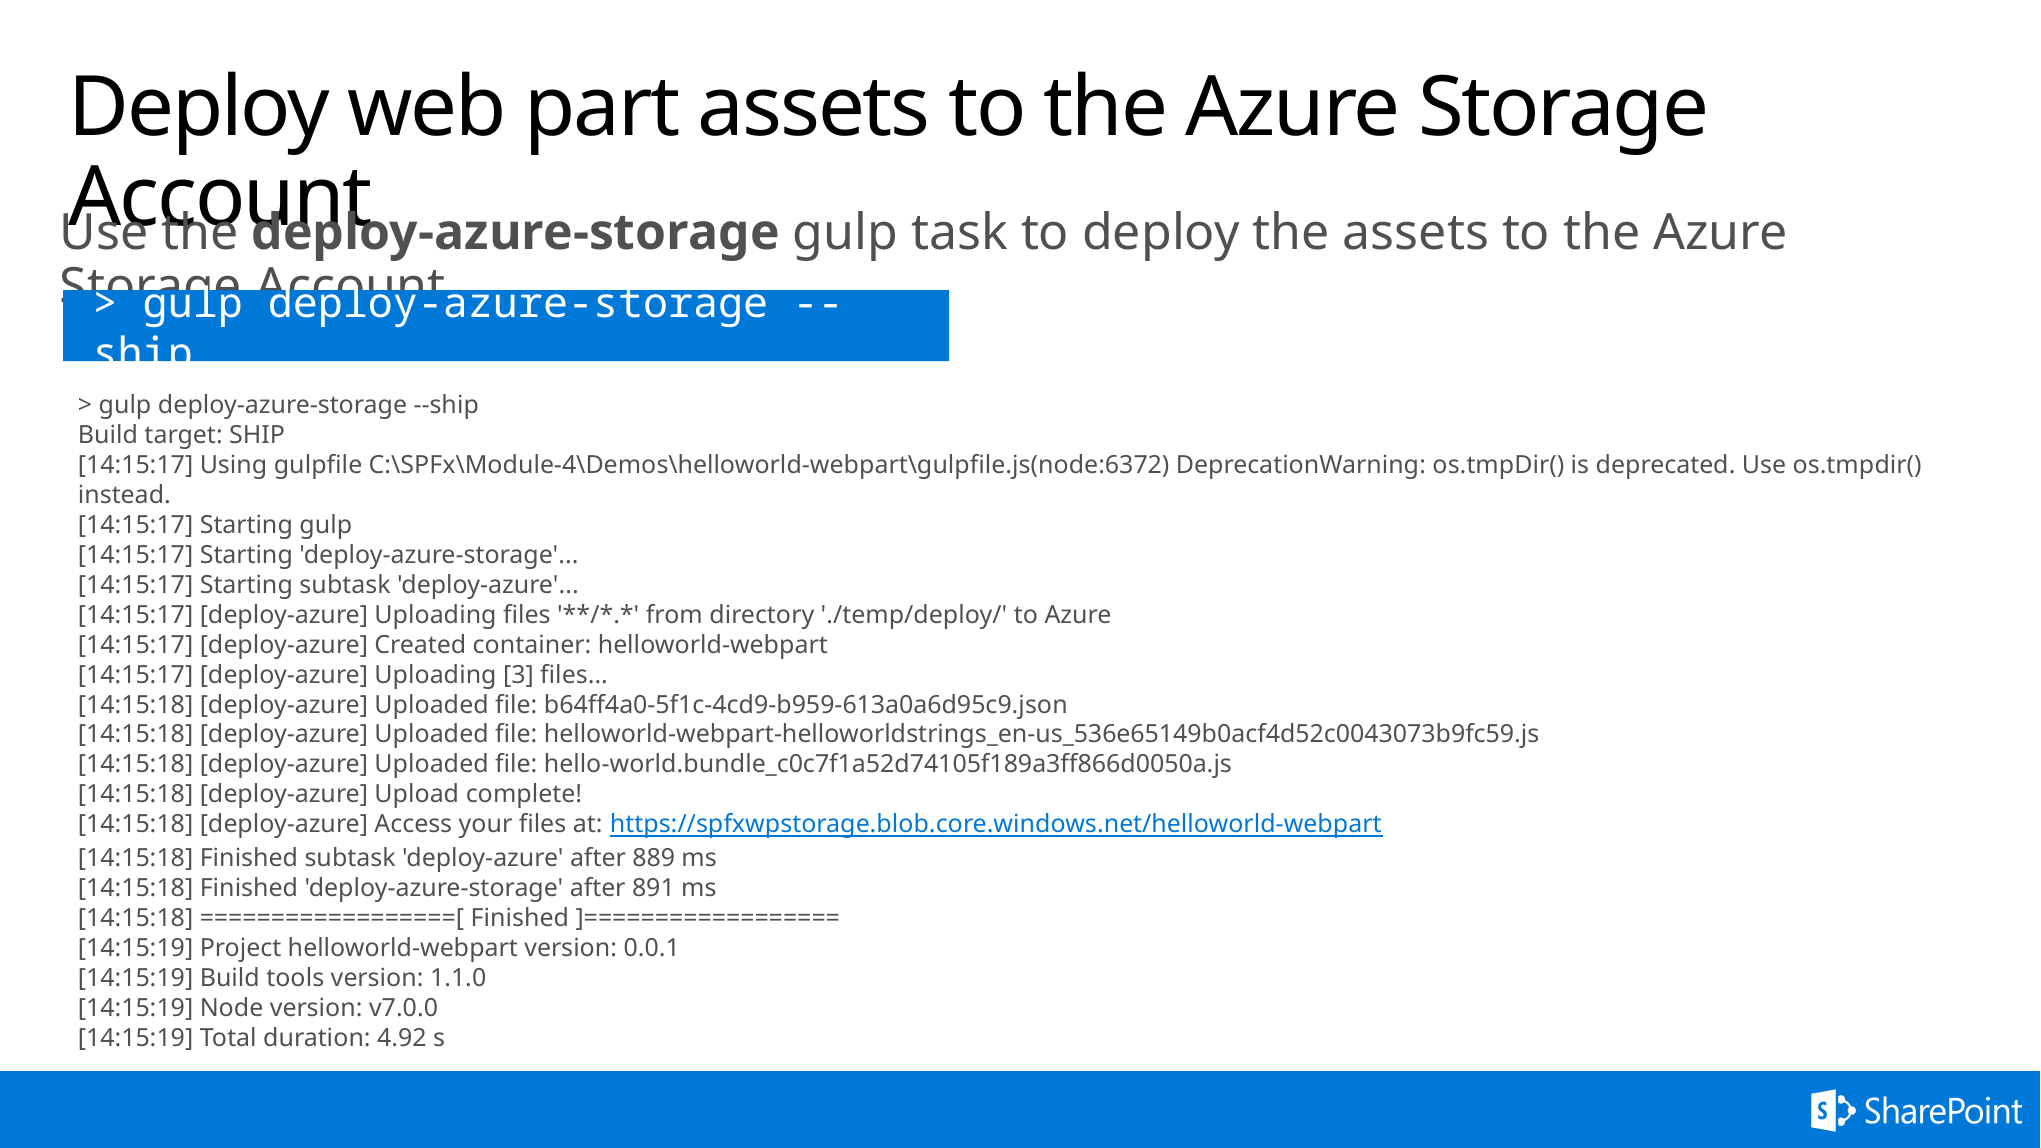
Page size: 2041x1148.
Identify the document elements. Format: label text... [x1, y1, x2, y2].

text_box > gulp deploy-azure-storage --ship [62, 289, 950, 362]
text_box Use the deploy-azure-storage gulp task to deploy the assets to the Azure Storage Account [45, 198, 1995, 1033]
title Deploy web part assets to the Azure Storage Account [45, 48, 1996, 199]
picture [1793, 1071, 2040, 1148]
text_box > gulp deploy-azure-storage --ship Build target: SHIP [14:15:17] Using gulpfile C:\SPFx\Module-4\Demos\helloworld-webpart\gulpfile.js(node:6372) DeprecationWarning: os.tmpDir() is deprecated. Use os.tmpdir() instead. [14:15:17] Starting gulp [14:15:17] Starting 'deploy-azure-storage'... [14:15:17] Starting subtask 'deploy-azure'... [14:15:17] [deploy-azure] Uploading files '**/*.*' from directory './temp/deploy/' to Azure [14:15:17] [deploy-azure] Created container: helloworld-webpart [14:15:17] [deploy-azure] Uploading [3] files... [14:15:18] [deploy-azure] Uploaded file: b64ff4a0-5f1c-4cd9-b959-613a0a6d95c9.json [14:15:18] [deploy-azure] Uploaded file: helloworld-webpart-helloworldstrings_en-us_536e65149b0acf4d52c0043073b9fc59.js [14:15:18] [deploy-azure] Uploaded file: hello-world.bundle_c0c7f1a52d74105f189a3ff866d0050a.js [14:15:18] [deploy-azure] Upload complete! [14:15:18] [deploy-azure] Access your files at: https://spfxwpstorage.blob.core.windows.net/helloworld-webpart [14:15:18] Finished subtask 'deploy-azure' after 889 ms [14:15:18] Finished 'deploy-azure-storage' after 891 ms [14:15:18] ==================[ Finished ]================== [14:15:19] Project helloworld-webpart version: 0.0.1 [14:15:19] Build tools version: 1.1.0 [14:15:19] Node version: v7.0.0 [14:15:19] Total duration: 4.92 s [63, 381, 1995, 1059]
